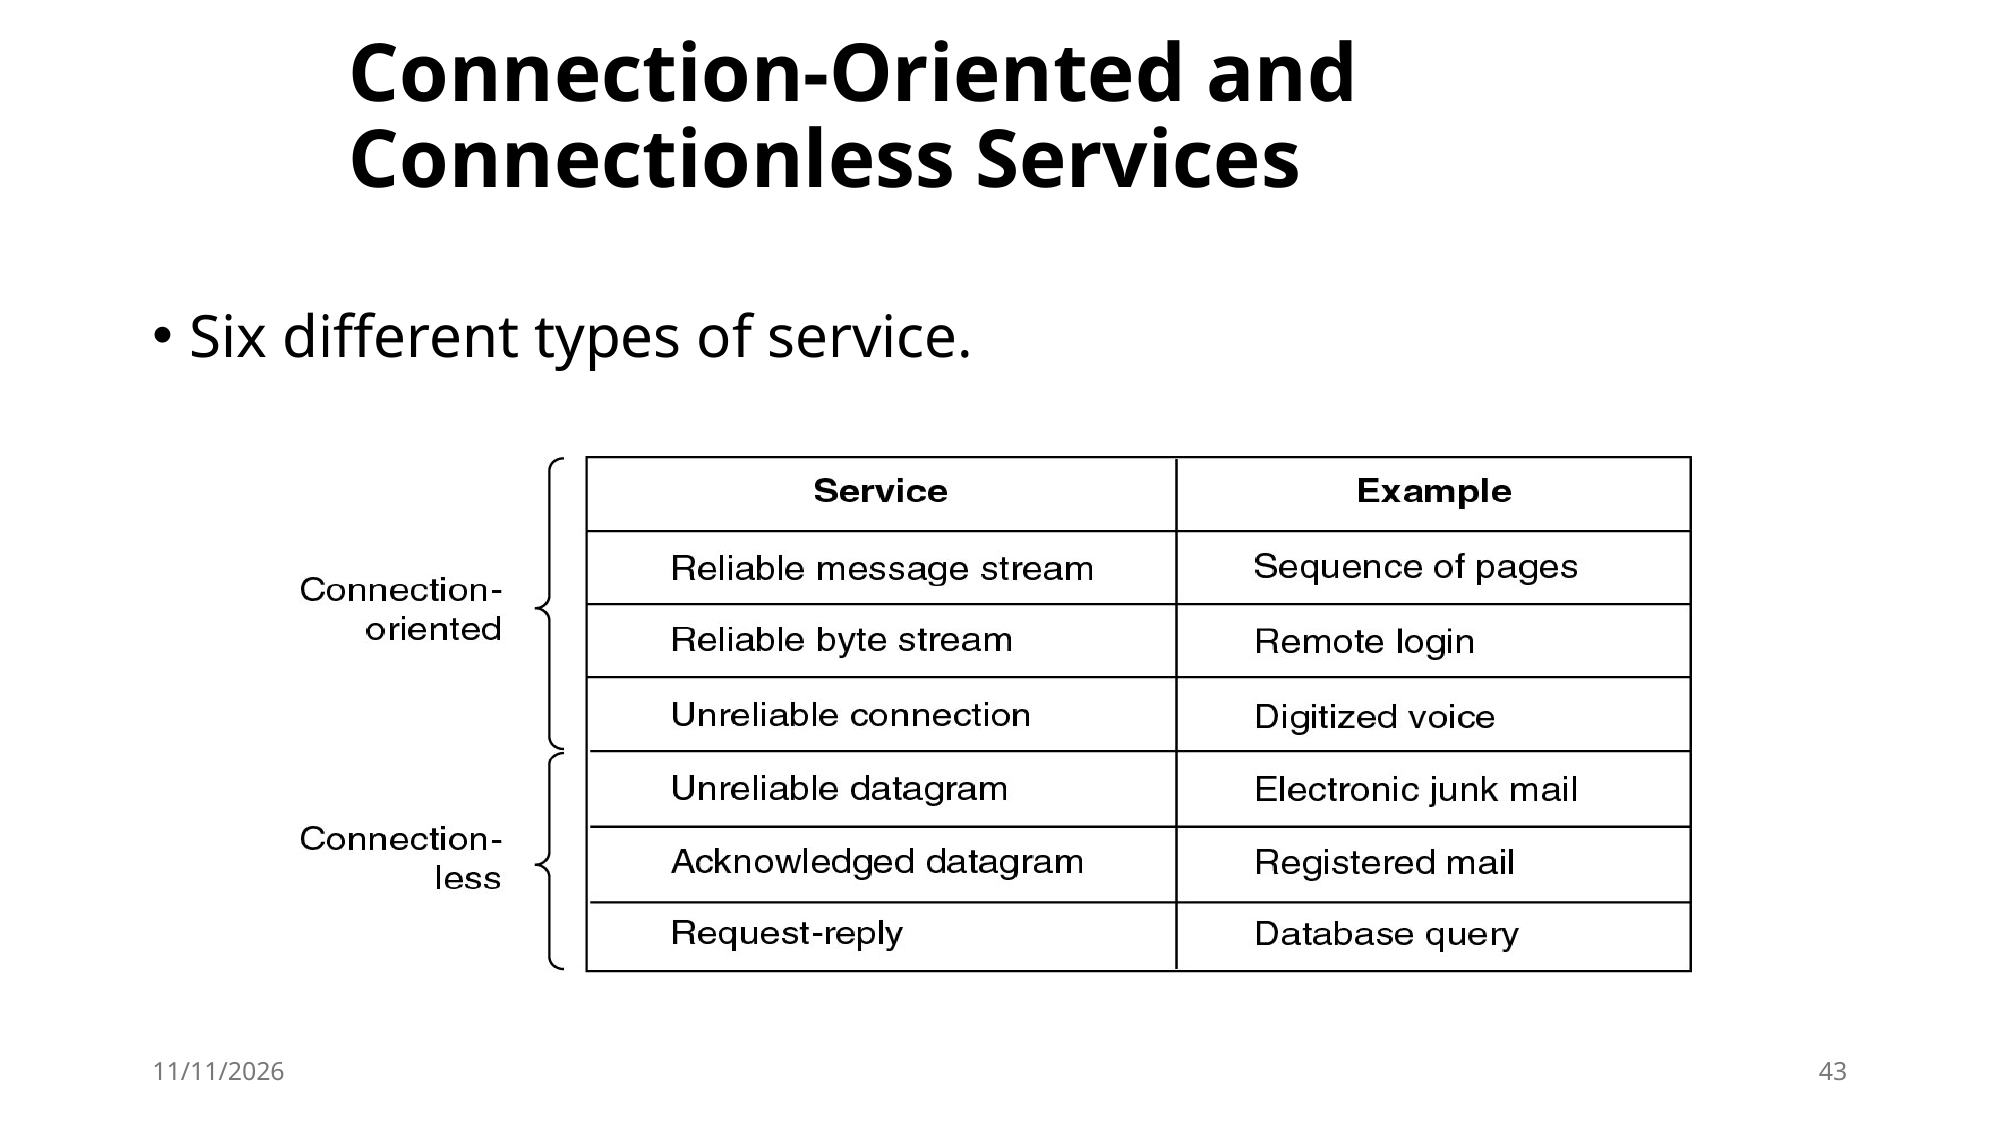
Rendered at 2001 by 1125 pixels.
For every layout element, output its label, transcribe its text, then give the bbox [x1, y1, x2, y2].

picture [299, 456, 1693, 975]
title Connection-Oriented and Connectionless Services [333, 24, 1713, 213]
slide_number 43 [1412, 1042, 1863, 1103]
list Six different types of service. [137, 299, 1863, 1014]
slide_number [137, 1042, 588, 1103]
